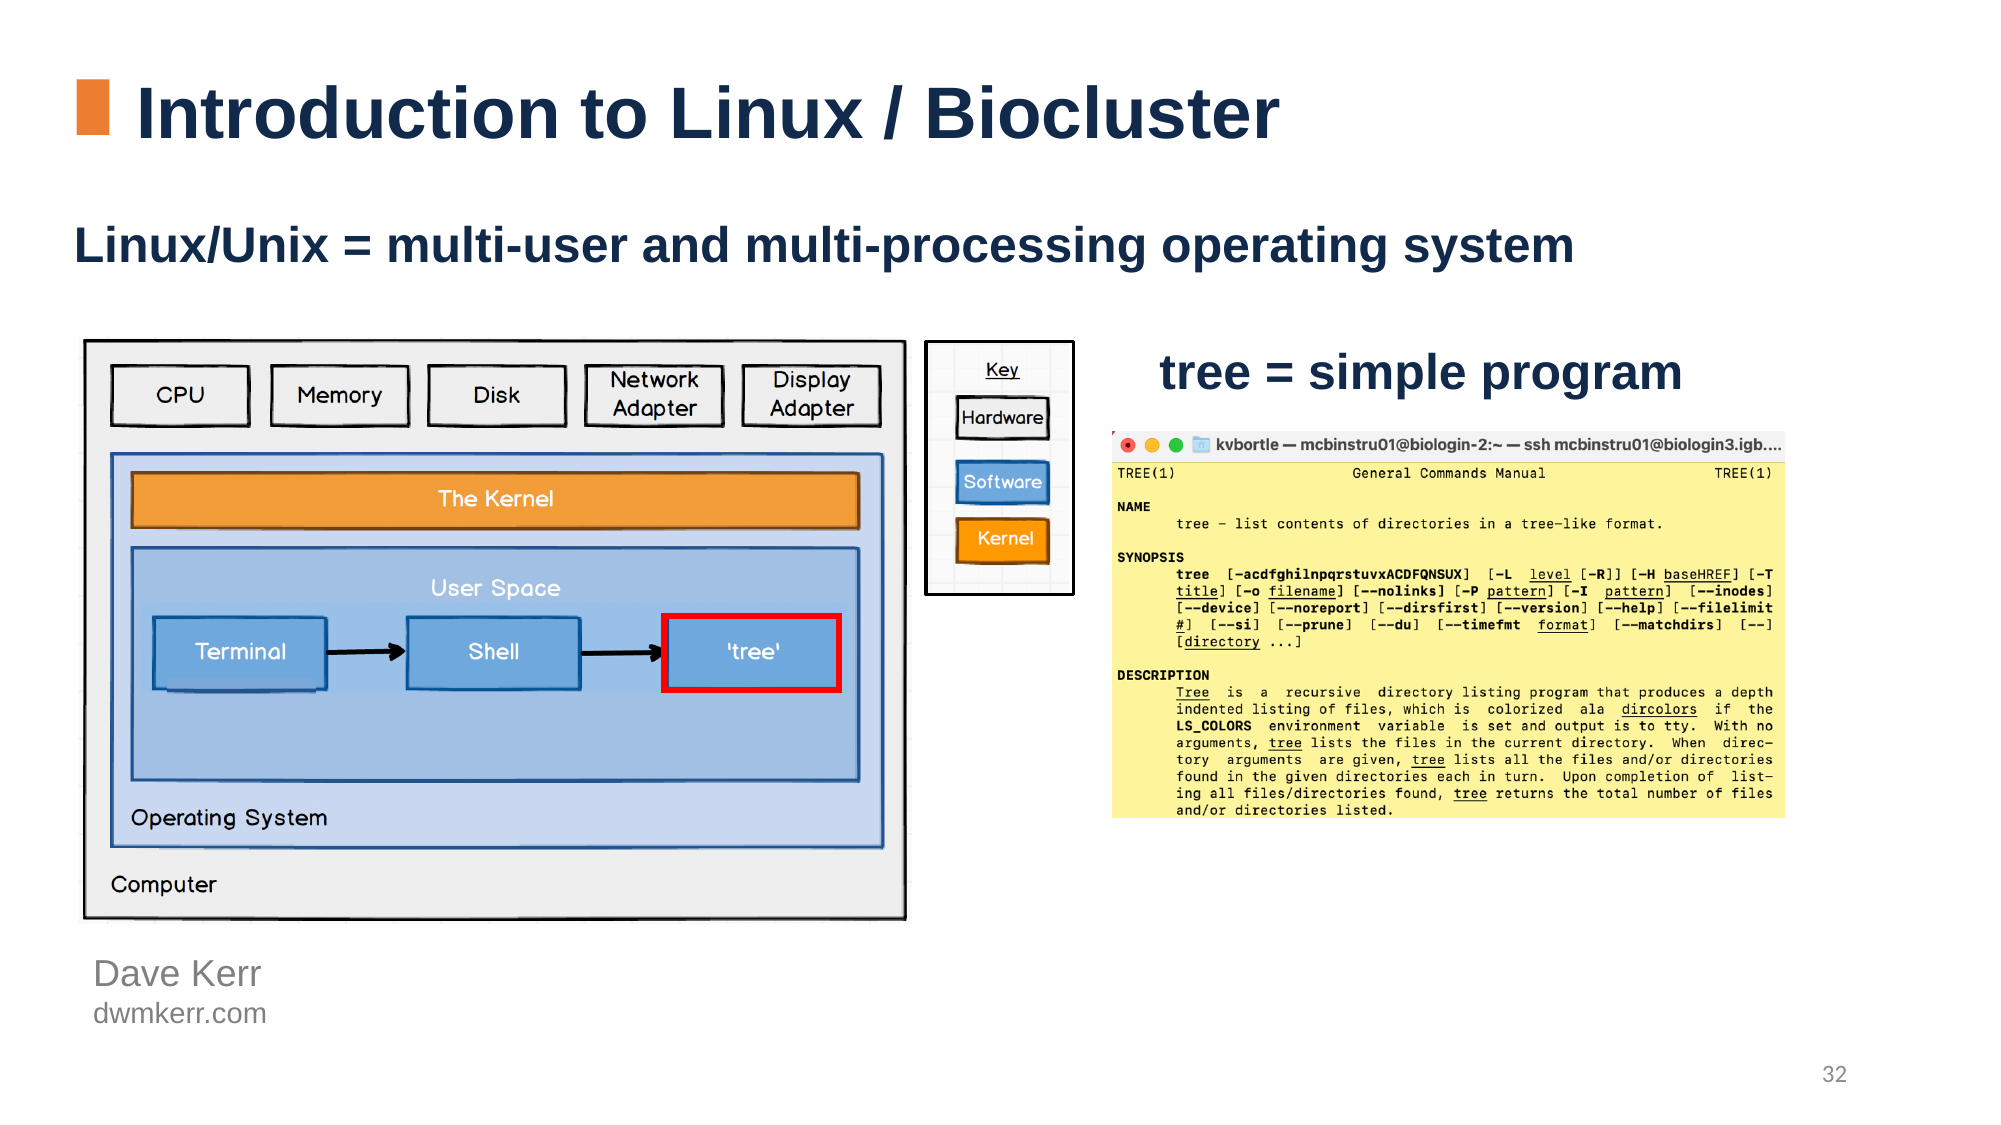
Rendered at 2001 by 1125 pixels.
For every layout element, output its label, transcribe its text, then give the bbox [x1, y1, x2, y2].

text_box Introduction to Linux / Biocluster [58, 55, 1913, 204]
slide_number 32 [1412, 1042, 1863, 1103]
picture [927, 343, 1072, 594]
picture [78, 337, 912, 924]
text_box [76, 78, 110, 136]
picture [1112, 431, 1785, 818]
text_box tree = simple program [1144, 332, 2000, 408]
text_box Linux/Unix = multi-user and multi-processing operating system [58, 204, 2000, 760]
text_box Dave Kerr dwmkerr.com [78, 941, 1494, 1037]
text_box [141, 602, 849, 710]
